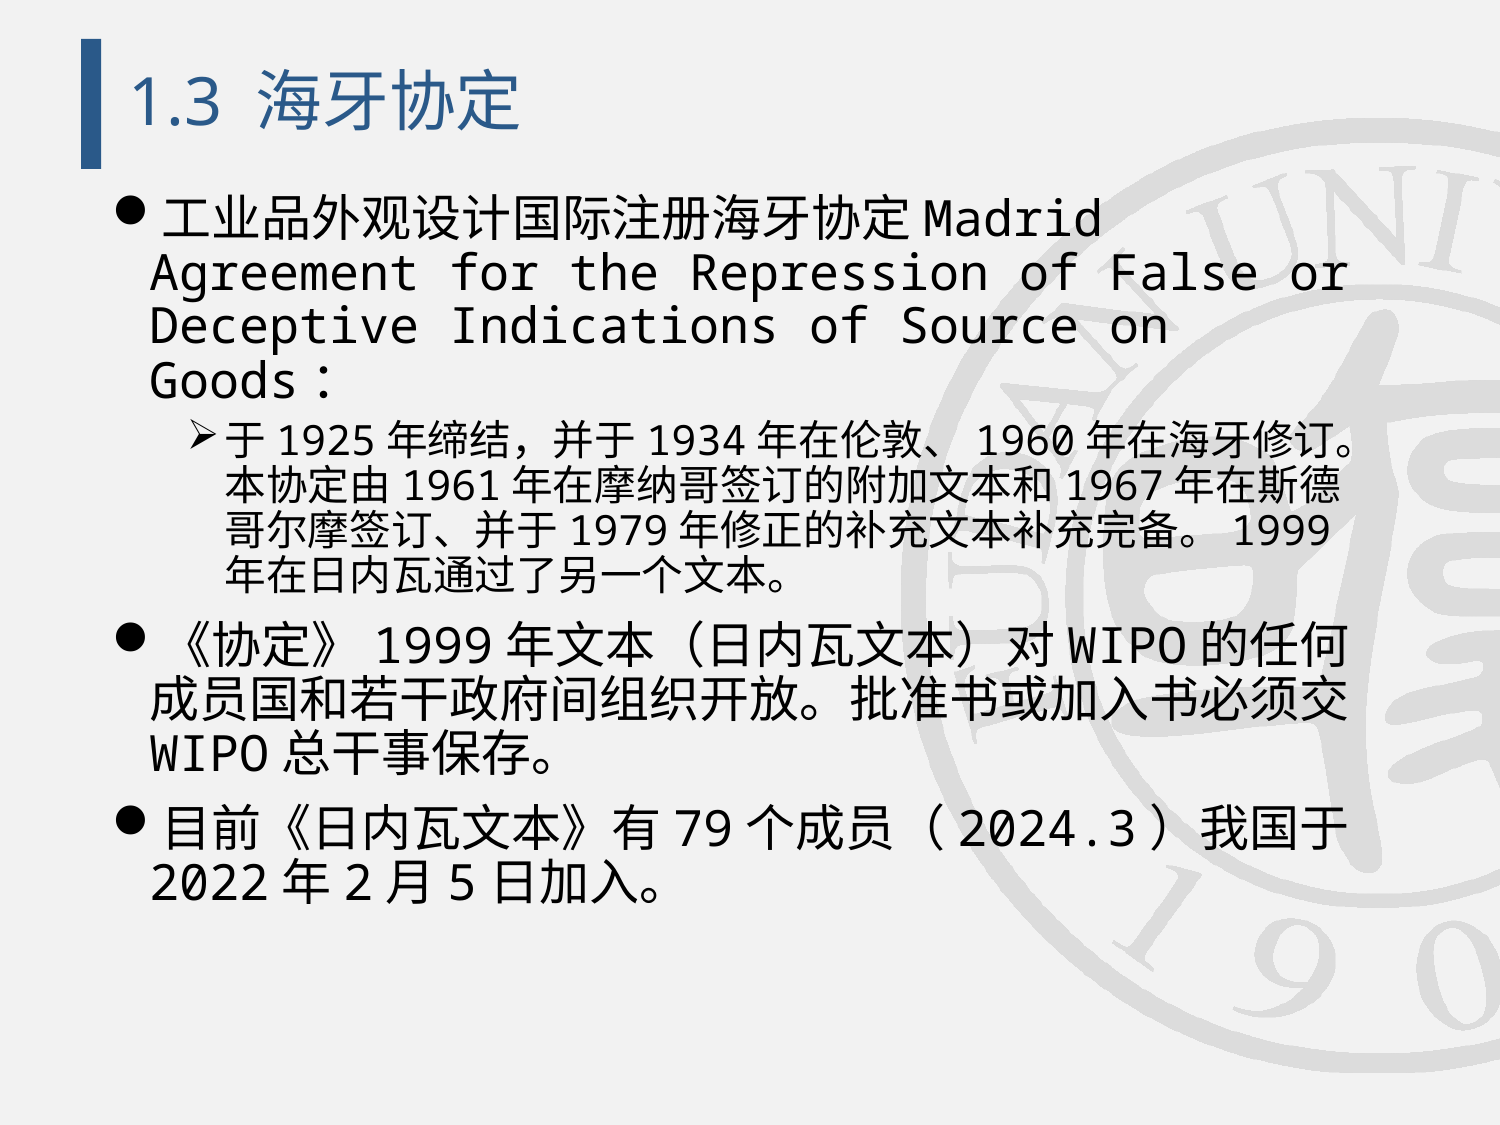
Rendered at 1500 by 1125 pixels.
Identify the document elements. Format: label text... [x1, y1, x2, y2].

title 1.3 海牙协定 [113, 49, 1387, 159]
list 工业品外观设计国际注册海牙协定Madrid Agreement for the Repression of False or Deceptive Indications of Source on Goods： 于1925年缔结，并于1934年在伦敦、1960年在海牙修订。本协定由1961年在摩纳哥签订的附加文本和1967年在斯德哥尔摩签订、并于1979年修正的补充文本补充完备。1999年在日内瓦通过了另一个文本。 《协定》1999年文本（日内瓦文本）对WIPO的任何成员国和若干政府间组织开放。批准书或加入书必须交WIPO总干事保存。 目前《日内瓦文本》有79个成员（2024.3）我国于2022年2月5日加入。 [96, 185, 1387, 1014]
